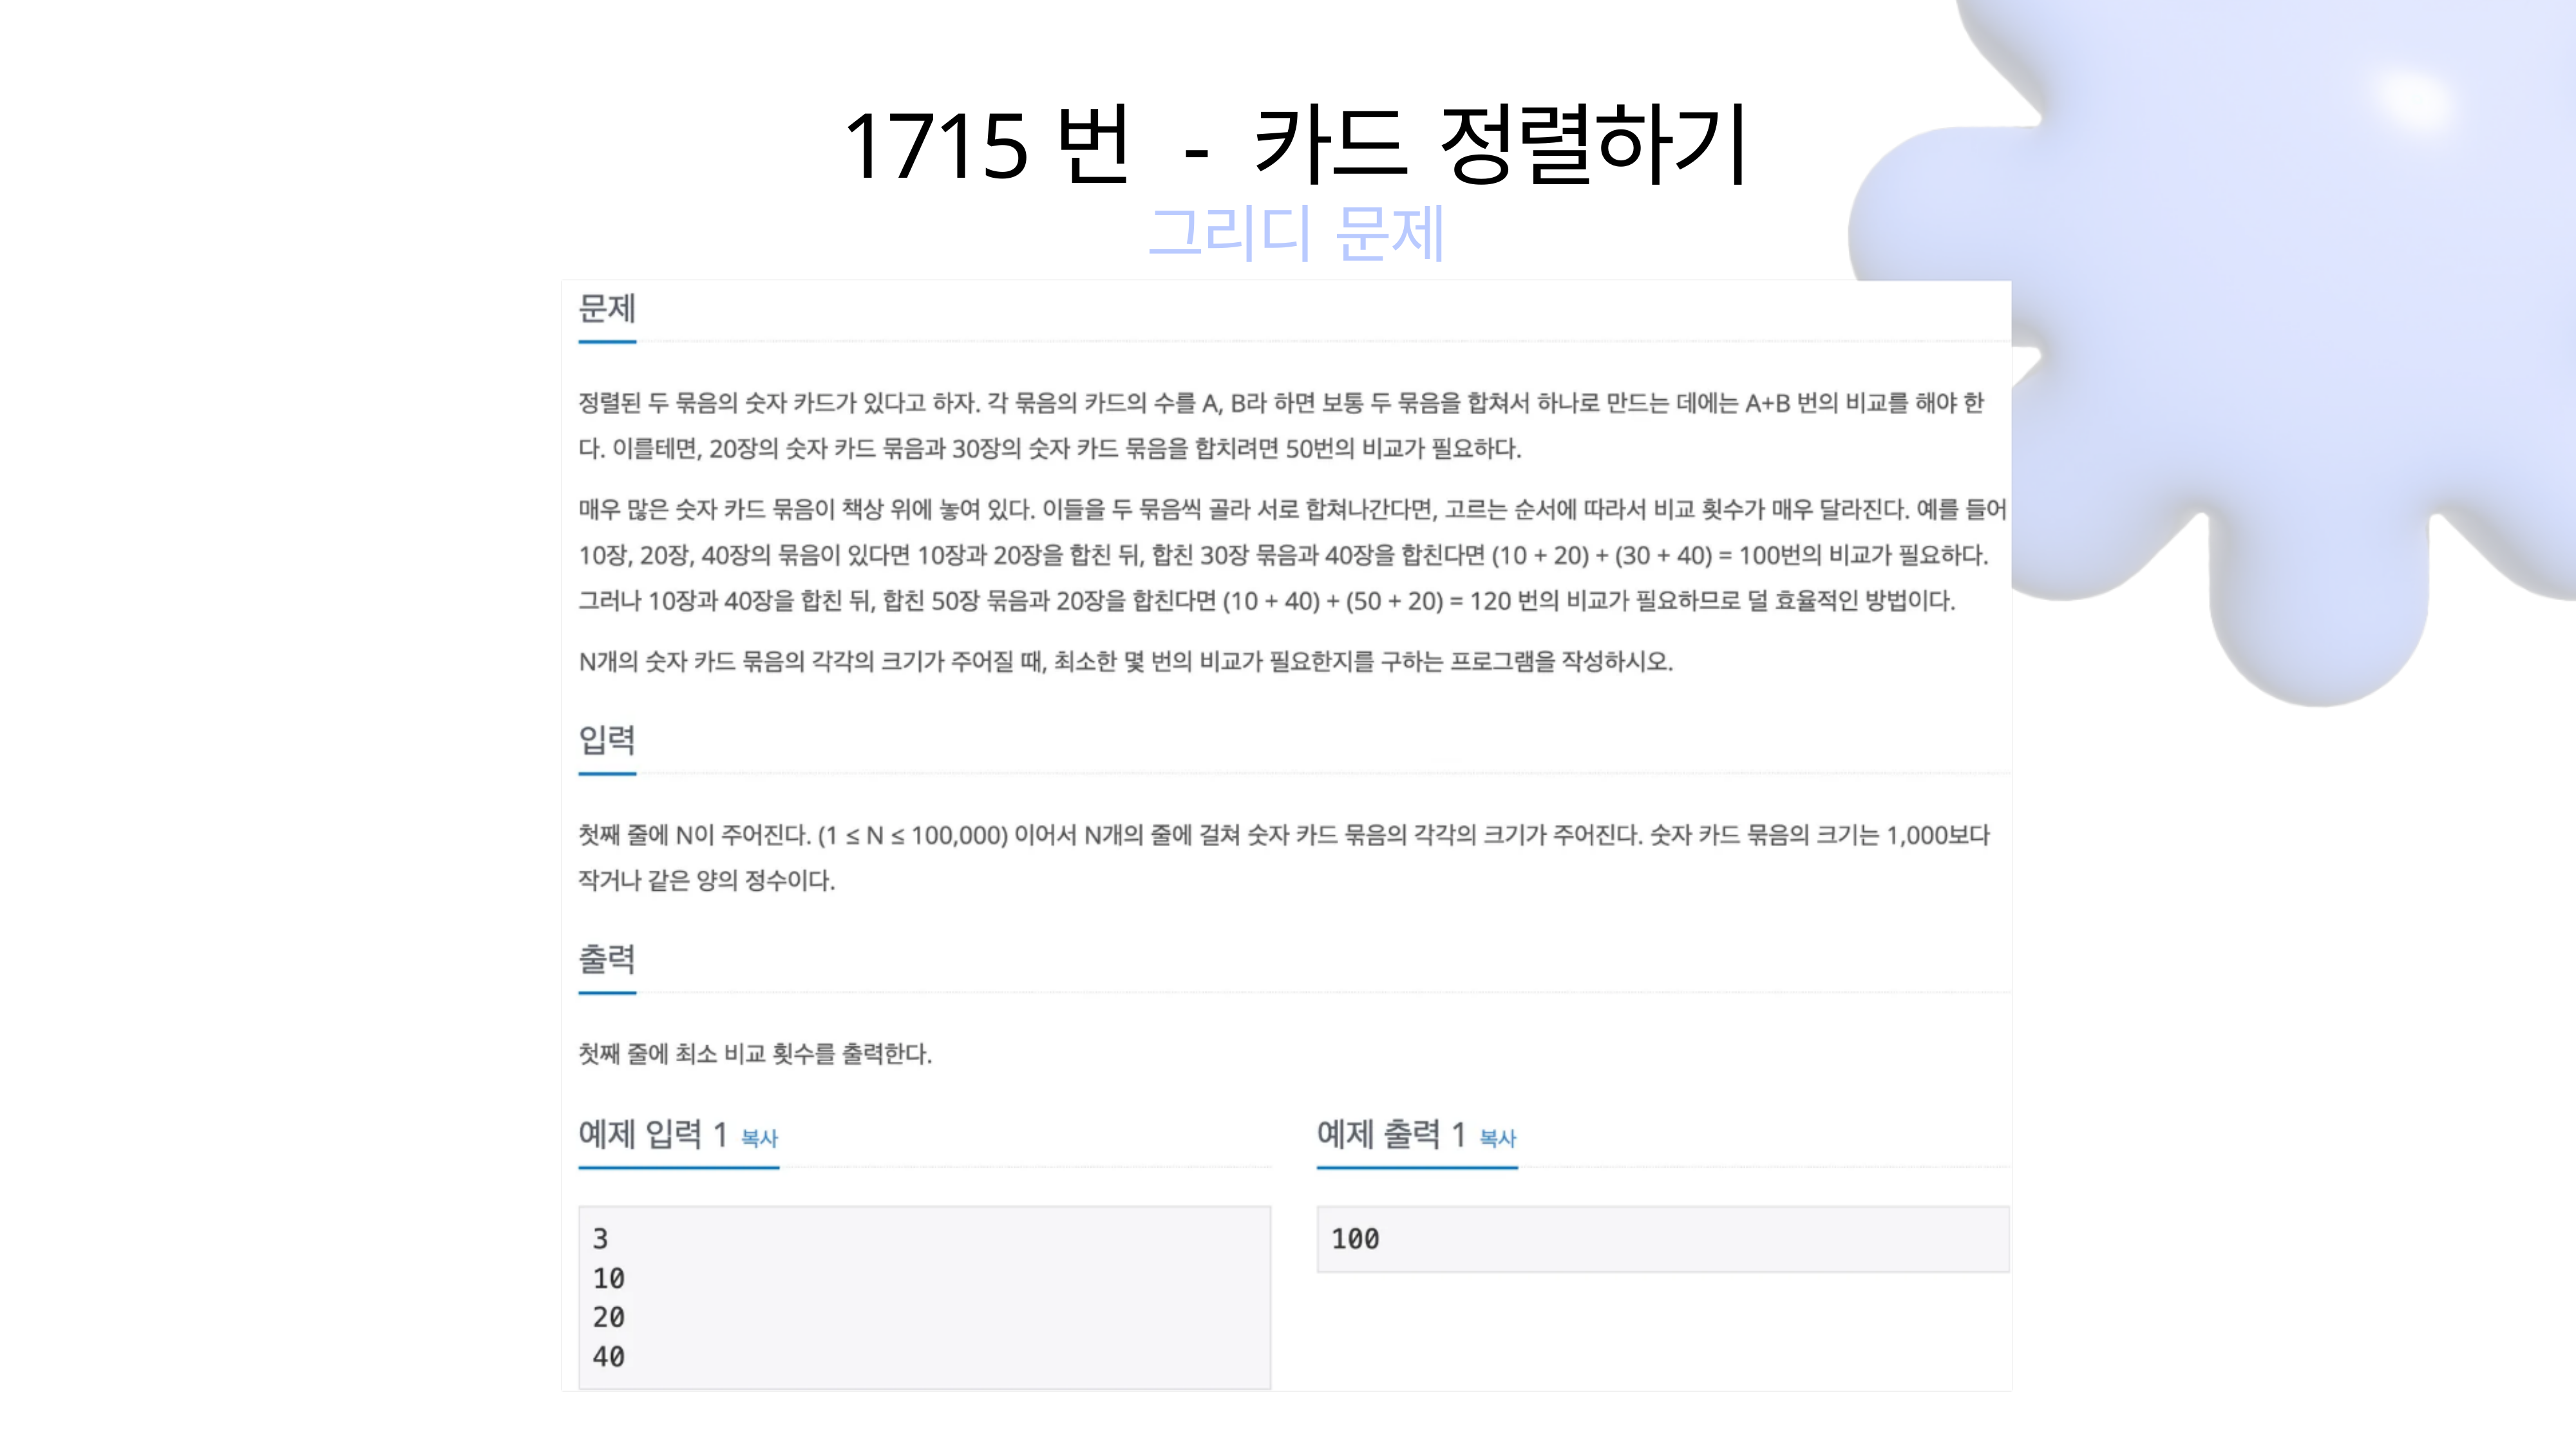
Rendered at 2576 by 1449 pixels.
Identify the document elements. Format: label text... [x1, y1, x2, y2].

text_box 그리디 문제 [791, 190, 1803, 277]
text_box 1715번 - 카드 정렬하기 [806, 83, 1787, 190]
picture [560, 0, 2576, 1393]
